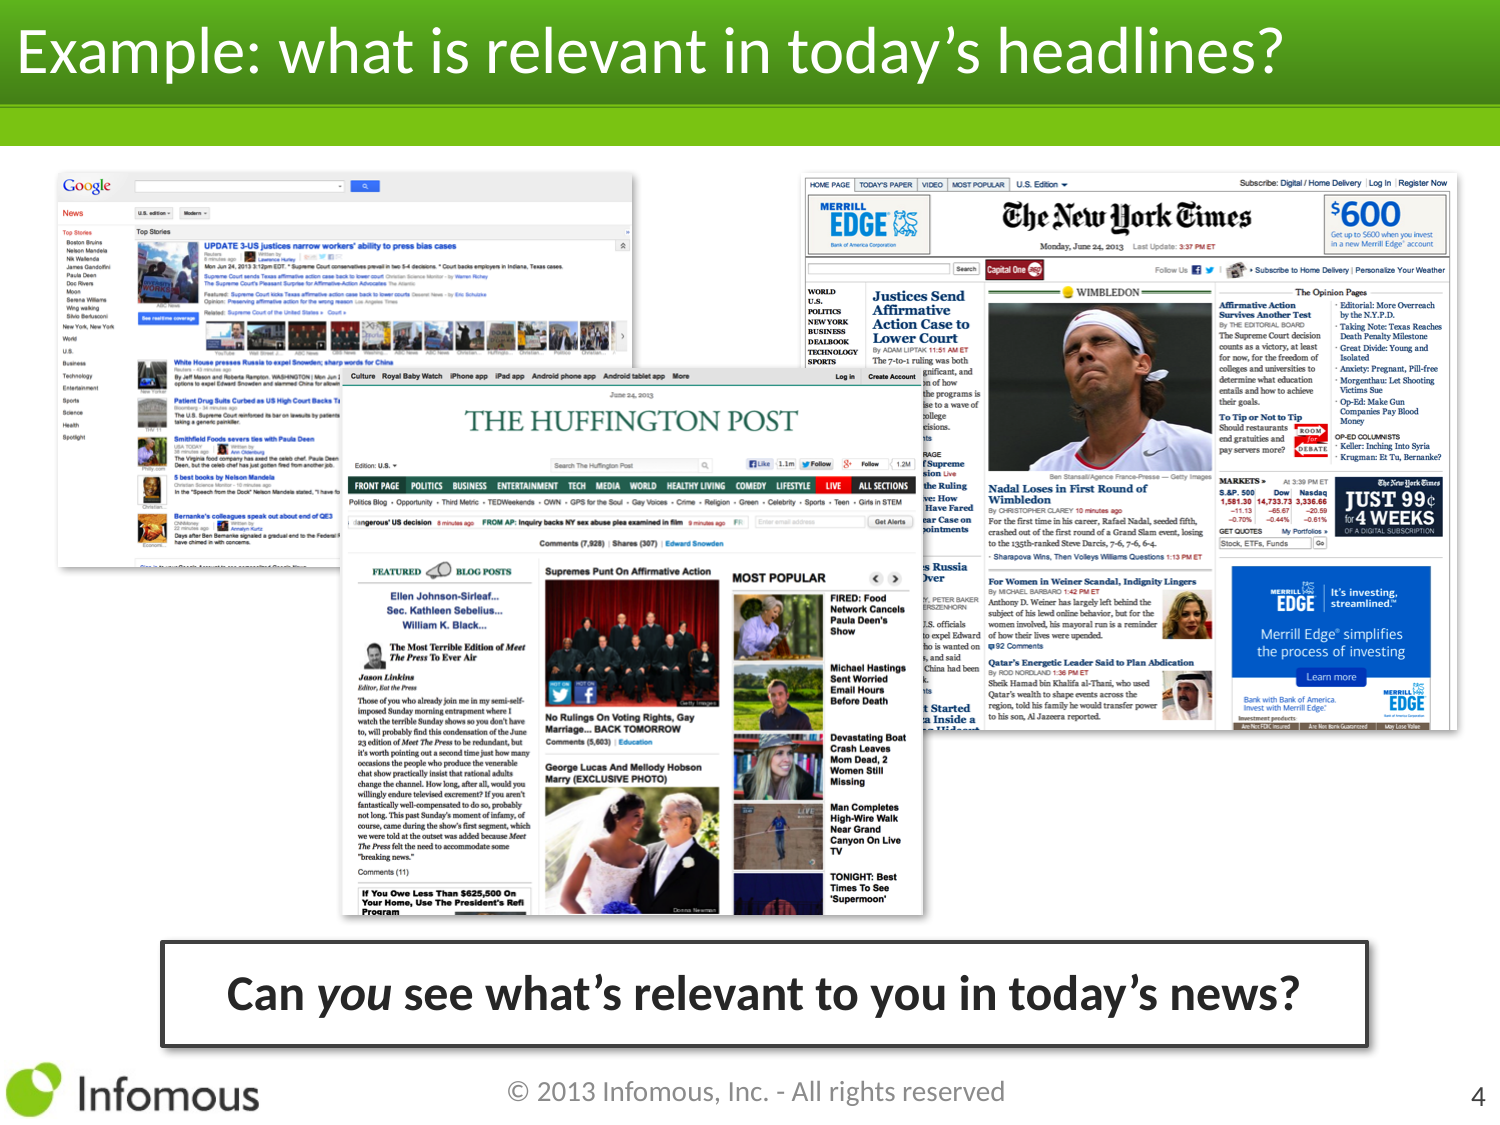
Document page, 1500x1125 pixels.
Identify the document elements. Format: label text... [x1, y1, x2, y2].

slide_number 4 [1420, 1065, 1500, 1125]
footer © 2013 Infomous, Inc. - All rights reserved [451, 1065, 1062, 1125]
title Example: what is relevant in today’s headlines? [2, 0, 1500, 93]
picture [0, 0, 1500, 146]
picture [4, 1060, 261, 1119]
text_box Can you see what’s relevant to you in today’s news? [160, 940, 1369, 1048]
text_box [58, 173, 1457, 915]
